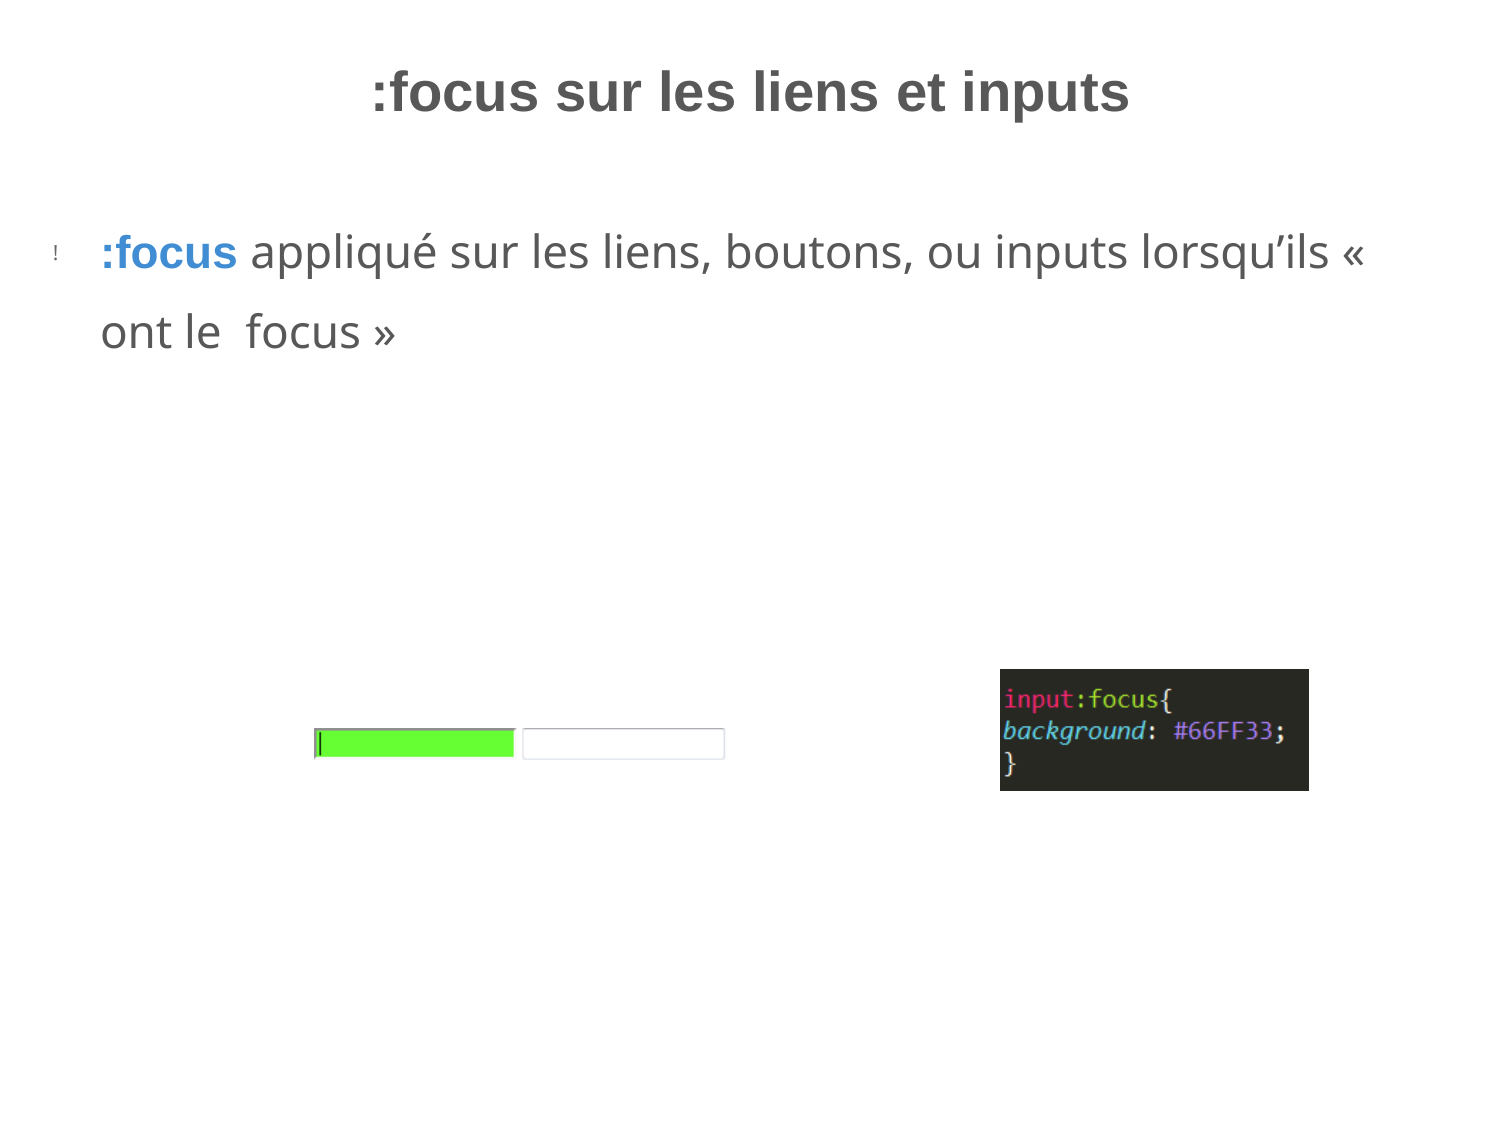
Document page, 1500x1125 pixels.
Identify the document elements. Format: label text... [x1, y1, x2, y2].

text_box :focus sur les liens et inputs [368, 52, 1140, 123]
picture [314, 728, 731, 760]
text_box :focus appliqué sur les liens, boutons, ou inputs lorsqu’ils « ont le focus » [98, 196, 1422, 358]
text_box ! [51, 236, 68, 265]
picture [1000, 669, 1310, 791]
